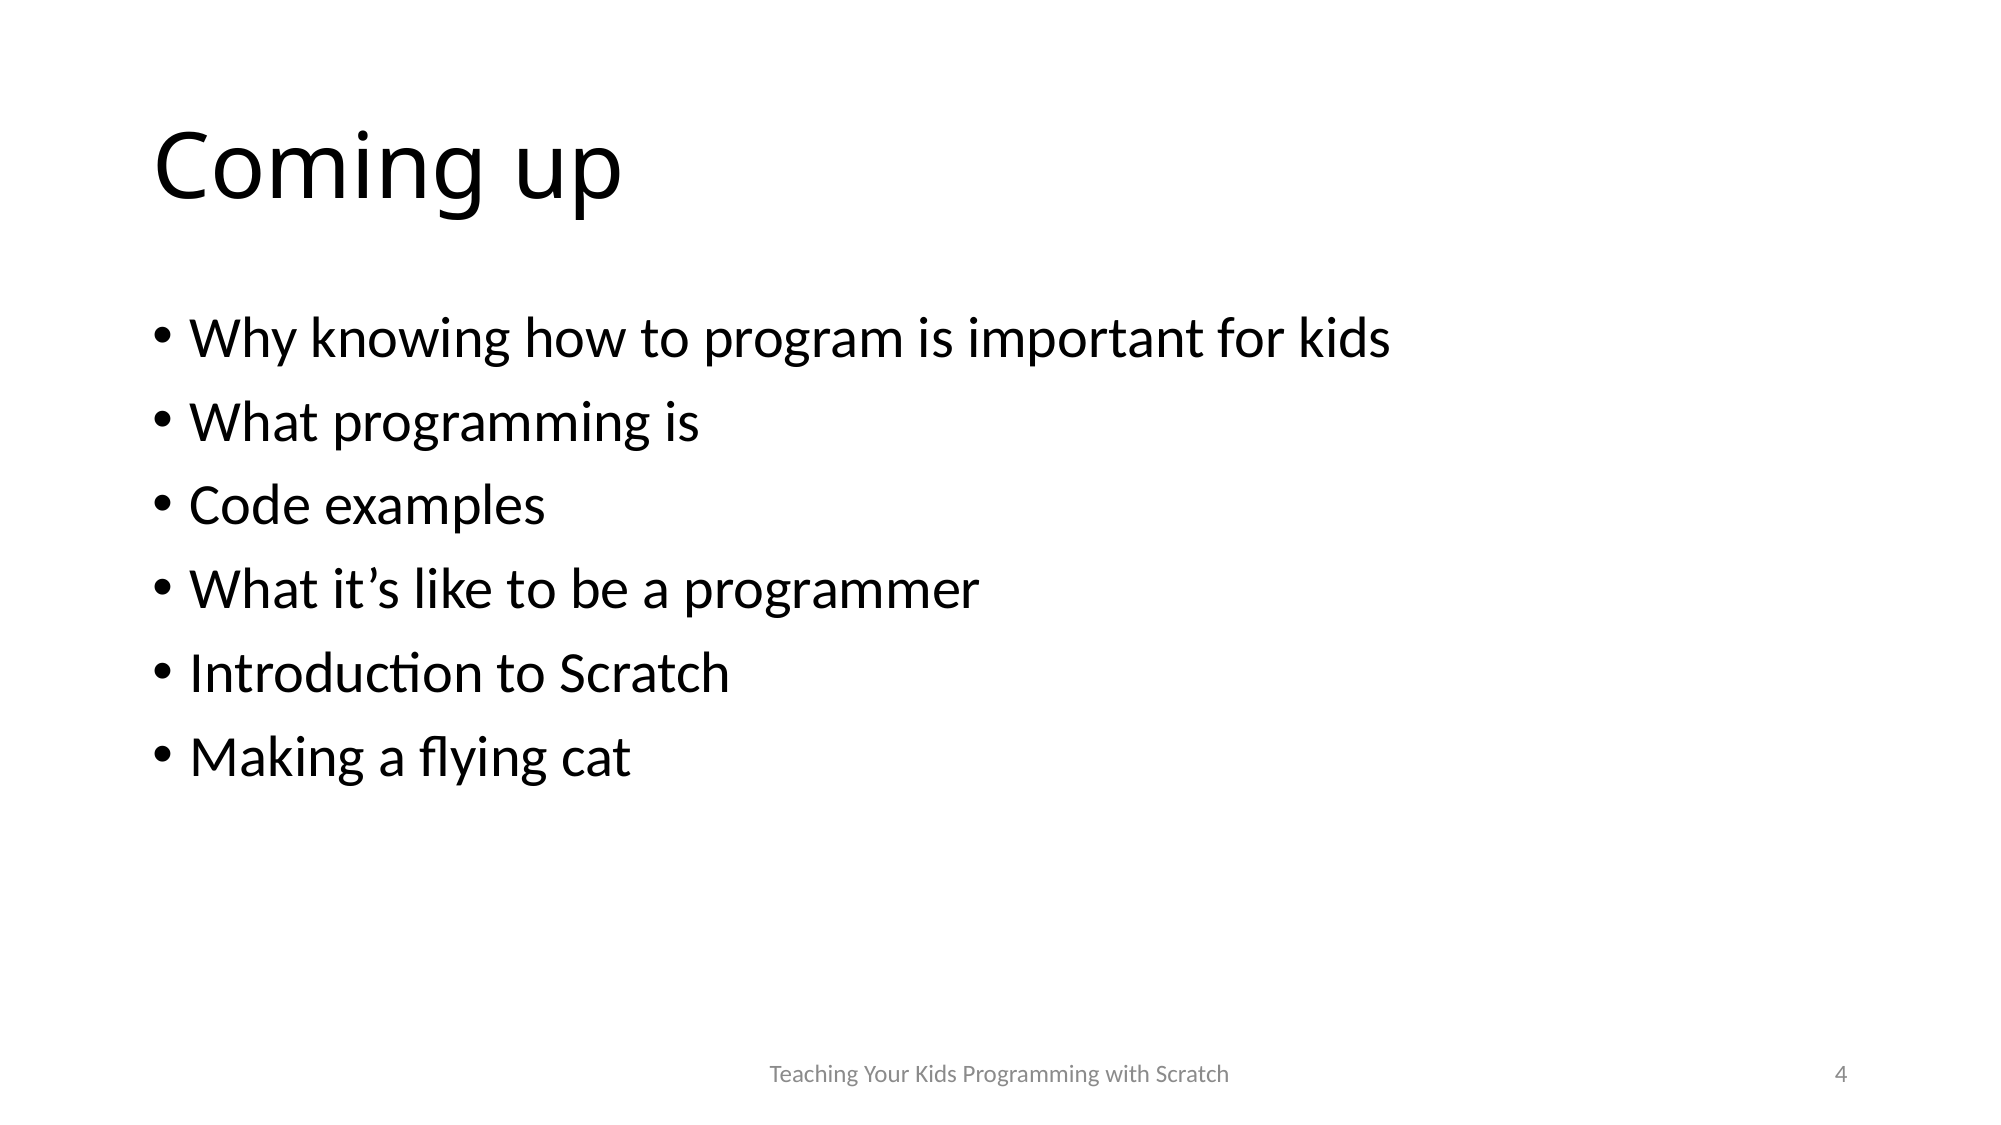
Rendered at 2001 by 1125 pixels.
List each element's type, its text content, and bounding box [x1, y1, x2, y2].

slide_number 4 [1412, 1042, 1863, 1103]
footer Teaching Your Kids Programming with Scratch [662, 1042, 1338, 1103]
title Coming up [137, 59, 1863, 278]
list Why knowing how to program is important for kids What programming is Code examples What it’s like to be a programmer Introduction to Scratch Making a flying cat [137, 299, 1863, 1014]
